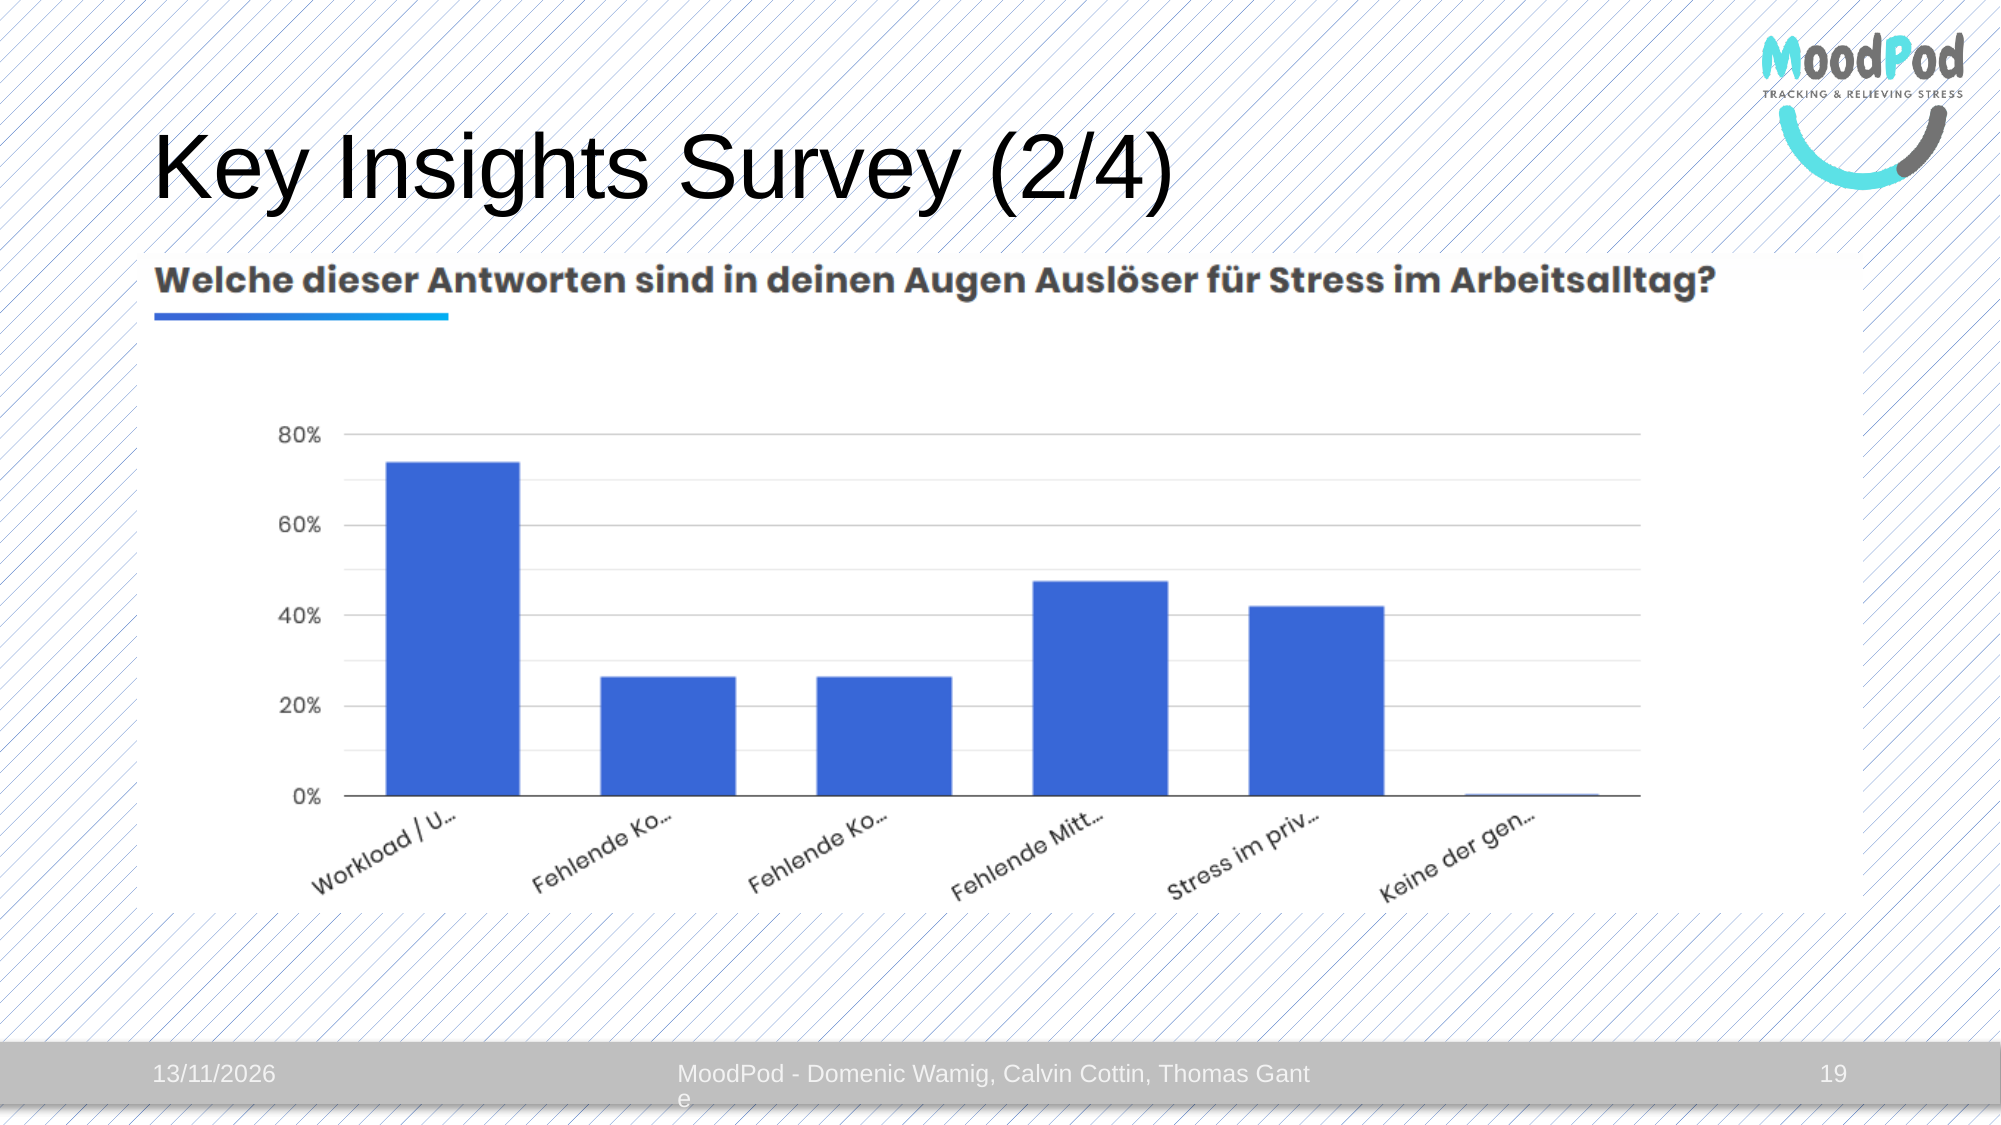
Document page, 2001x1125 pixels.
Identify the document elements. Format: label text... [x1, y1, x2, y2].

picture [137, 0, 2001, 913]
footer MoodPod - Domenic Wamig, Calvin Cottin, Thomas Gante [662, 1042, 1338, 1103]
title Key Insights Survey (2/4) [137, 59, 1863, 253]
slide_number 19 [1412, 1042, 1863, 1103]
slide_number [137, 1042, 588, 1103]
